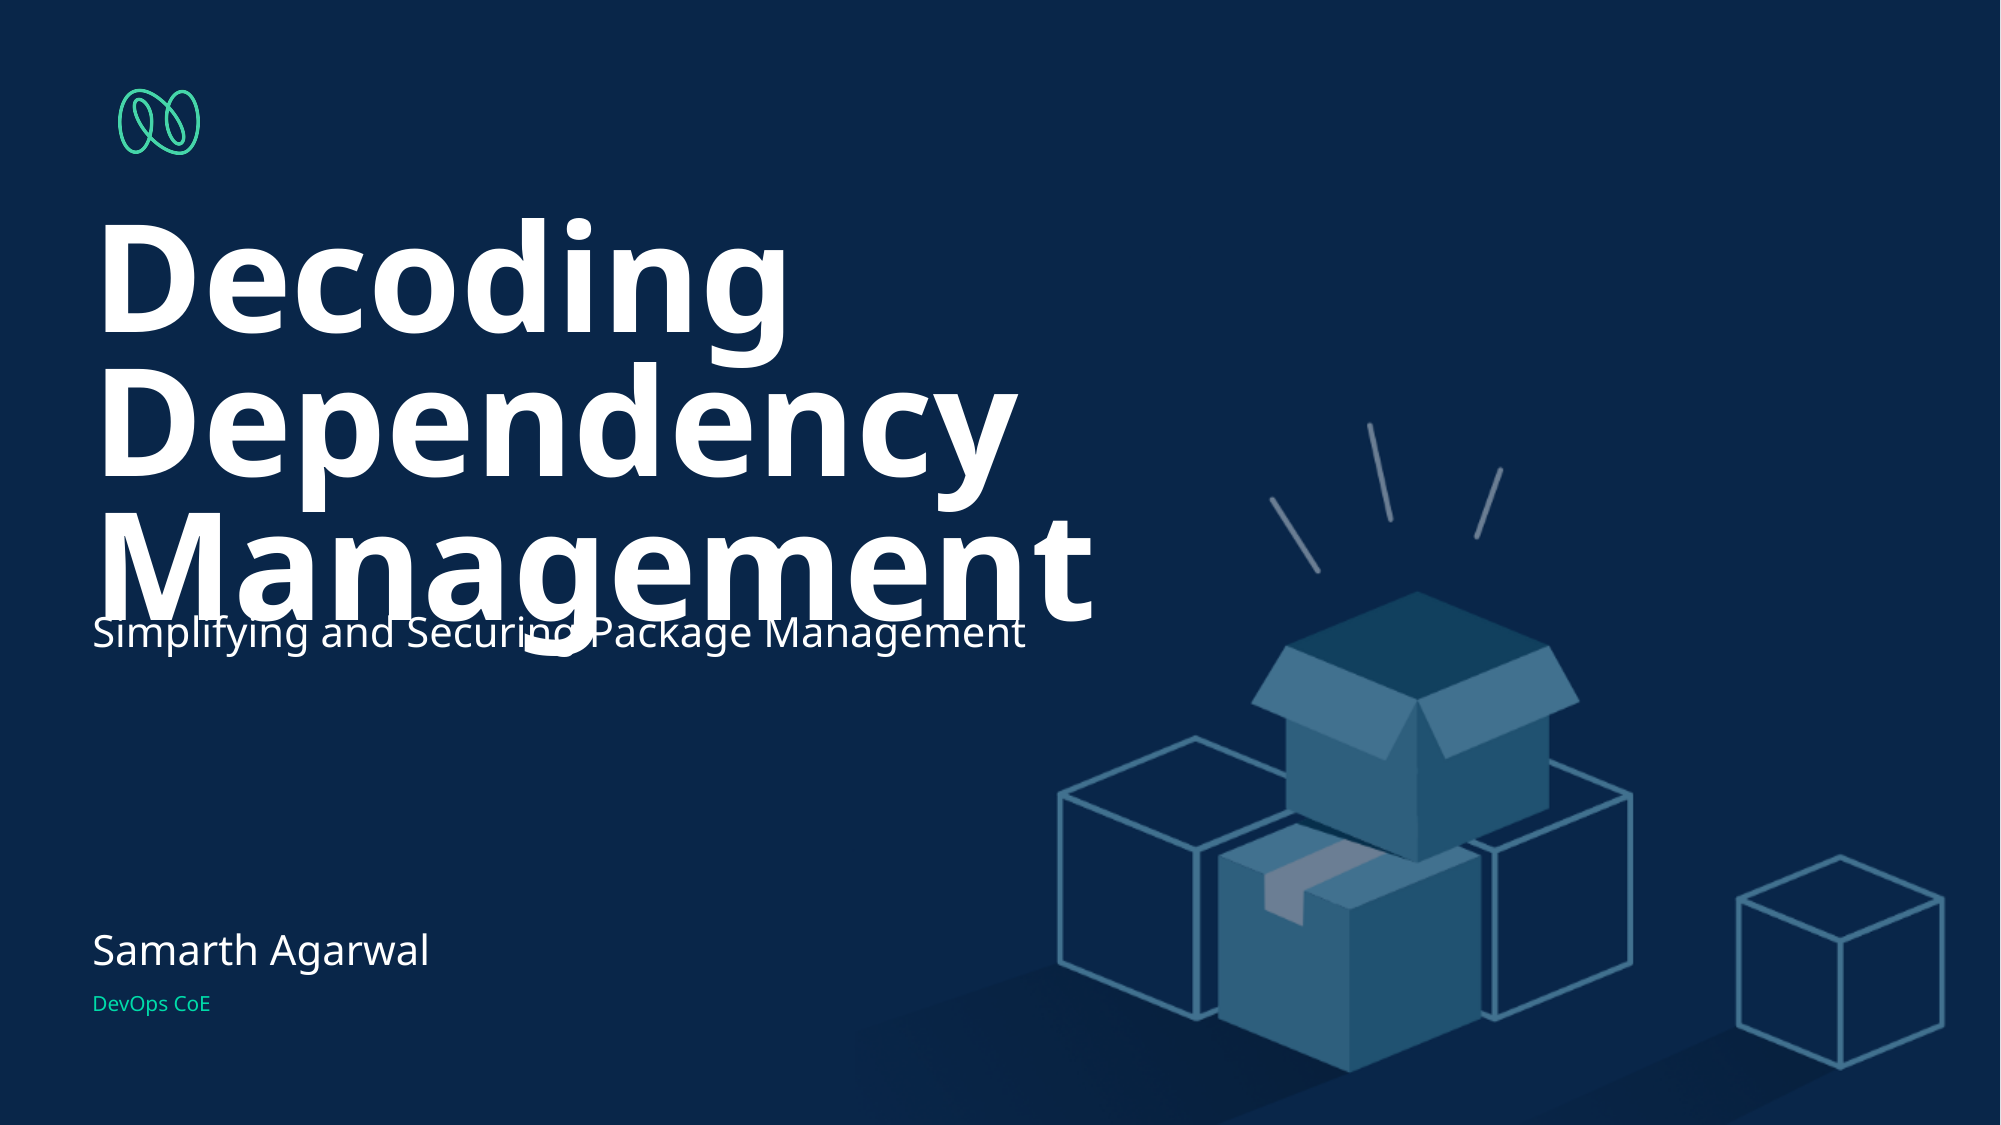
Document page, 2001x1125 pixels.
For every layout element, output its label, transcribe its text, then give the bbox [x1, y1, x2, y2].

text_box Samarth Agarwal [77, 905, 1680, 981]
picture [0, 0, 2001, 1125]
list DevOps CoE [77, 981, 1680, 1046]
list Simplifying and Securing Package Management [77, 588, 1680, 665]
title Decoding Dependency Management [77, 278, 1680, 588]
